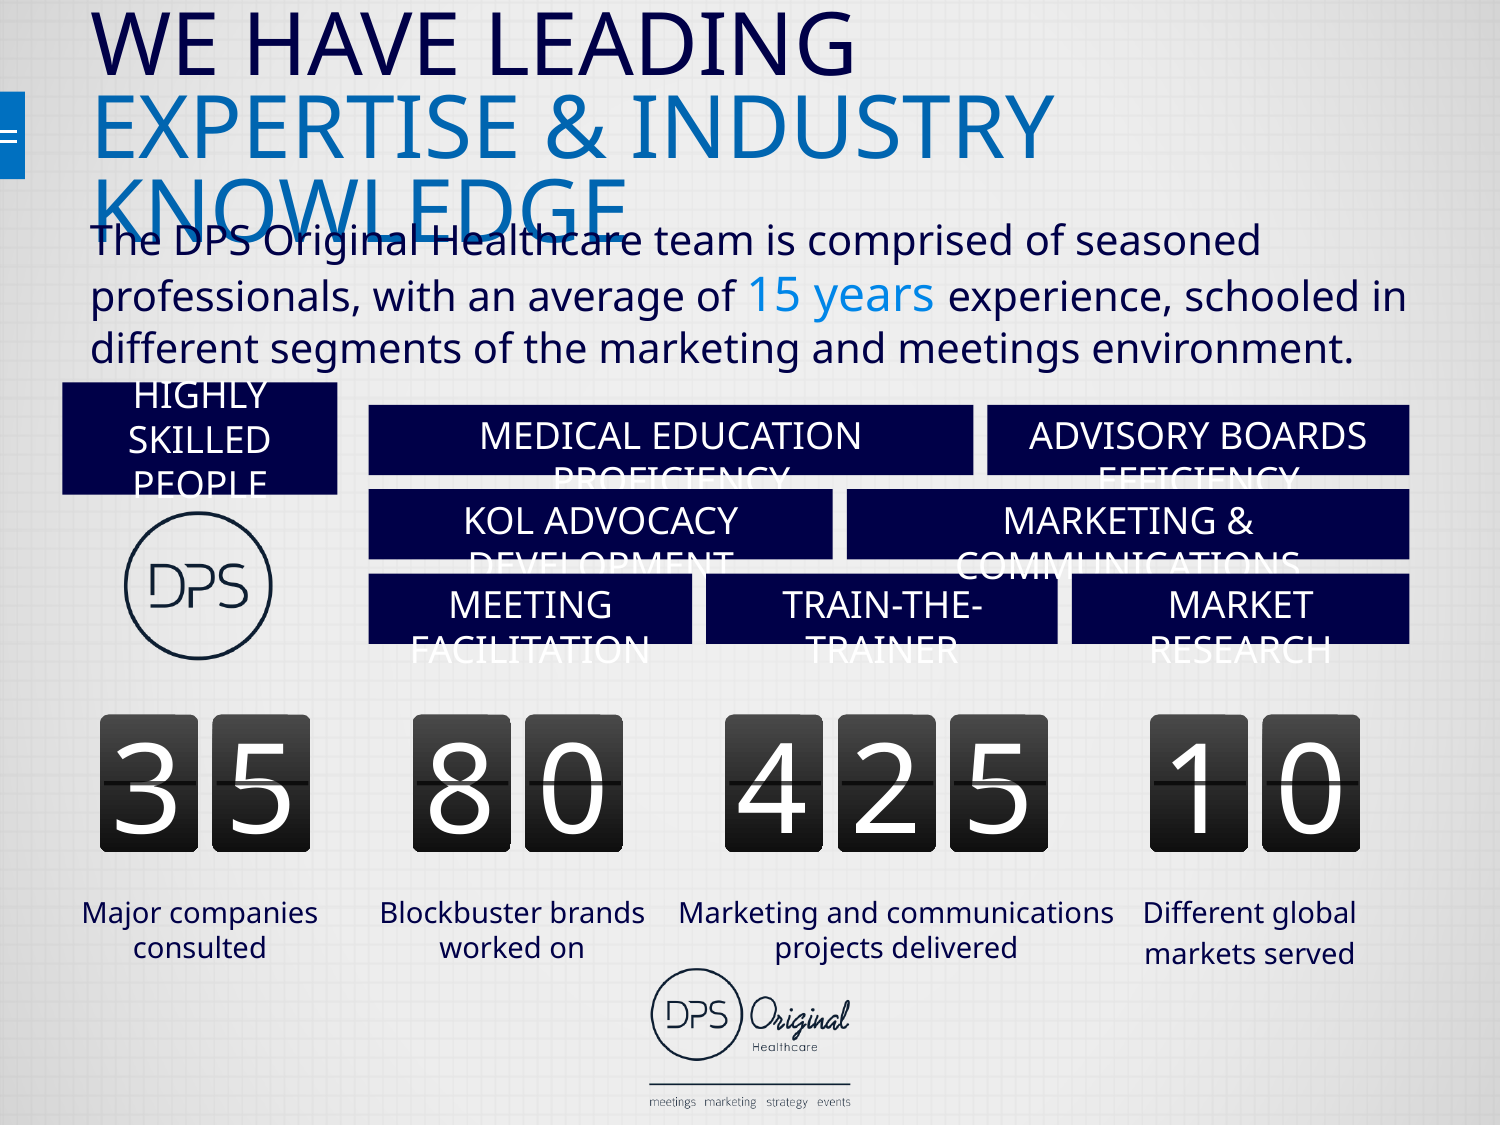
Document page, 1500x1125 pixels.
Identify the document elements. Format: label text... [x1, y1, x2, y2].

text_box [724, 699, 1049, 867]
text_box MARKETING & COMMUNICATIONS [846, 489, 1410, 560]
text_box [99, 699, 311, 867]
text_box TRAIN-THE-TRAINER [706, 573, 1058, 644]
text_box Blockbuster brands worked on [324, 887, 700, 1050]
text_box WE HAVE LEADING EXPERTISE & INDUSTRY KNOWLEDGE [75, 87, 1325, 180]
text_box Different global markets served [1062, 887, 1438, 1050]
text_box MEETING FACILITATION [368, 573, 693, 644]
text_box MARKET RESEARCH [1071, 573, 1410, 644]
text_box ADVISORY BOARDS EFFICIENCY [987, 404, 1410, 476]
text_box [1149, 699, 1361, 867]
text_box Marketing and communications projects delivered [700, 887, 1062, 1050]
text_box Major companies consulted [12, 887, 324, 1050]
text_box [412, 699, 624, 867]
text_box The DPS Original Healthcare team is comprised of seasoned professionals, with an average of 15 years experience, schooled in different segments of the marketing and meetings environment. [75, 206, 1475, 275]
text_box KOL ADVOCACY DEVELOPMENT [368, 489, 833, 560]
picture [0, 0, 1500, 1125]
text_box HIGHLY SKILLED PEOPLE [62, 382, 338, 495]
text_box MEDICAL EDUCATION PROFICIENCY [368, 404, 974, 476]
